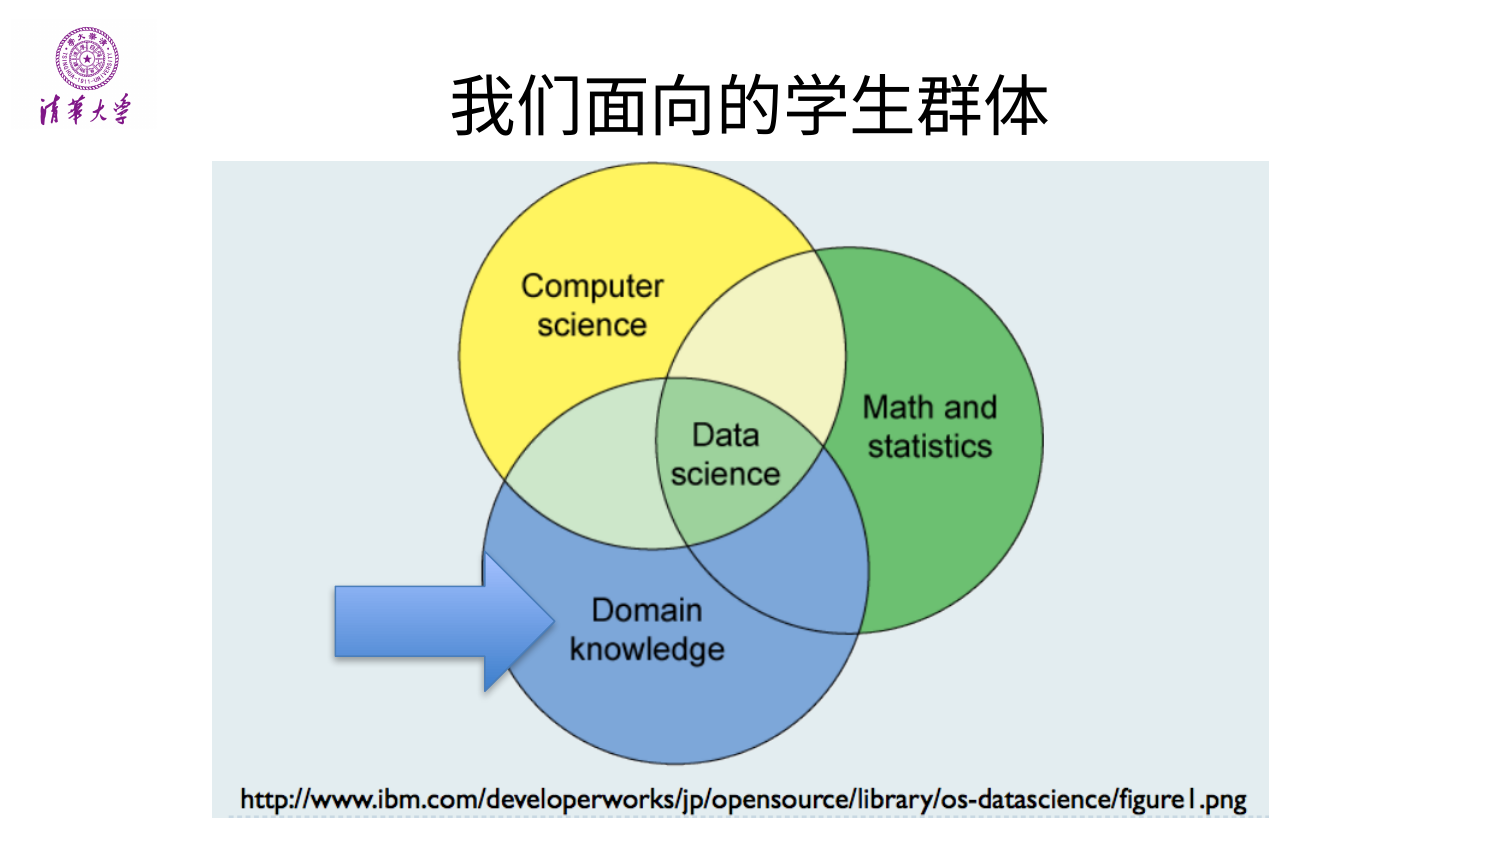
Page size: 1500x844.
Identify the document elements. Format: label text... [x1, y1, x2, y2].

picture [11, 19, 157, 129]
title 我们面向的学生群体 [75, 33, 1425, 175]
picture [212, 161, 1269, 819]
